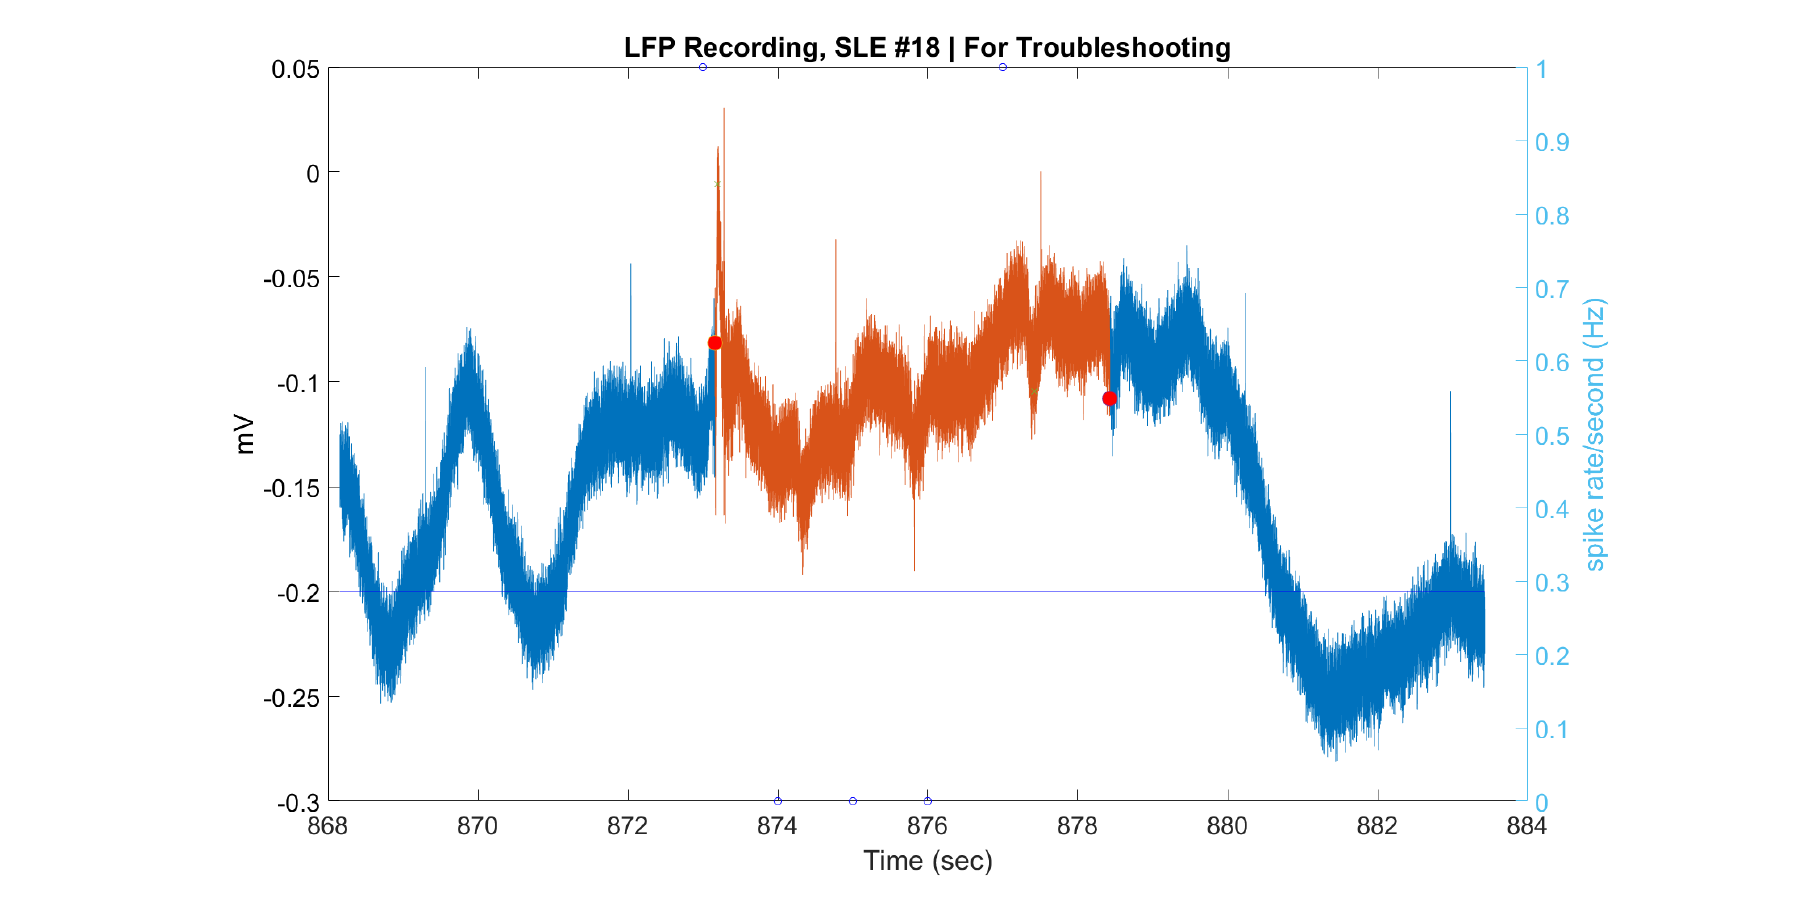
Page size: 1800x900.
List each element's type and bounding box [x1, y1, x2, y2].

picture [126, 0, 1674, 900]
